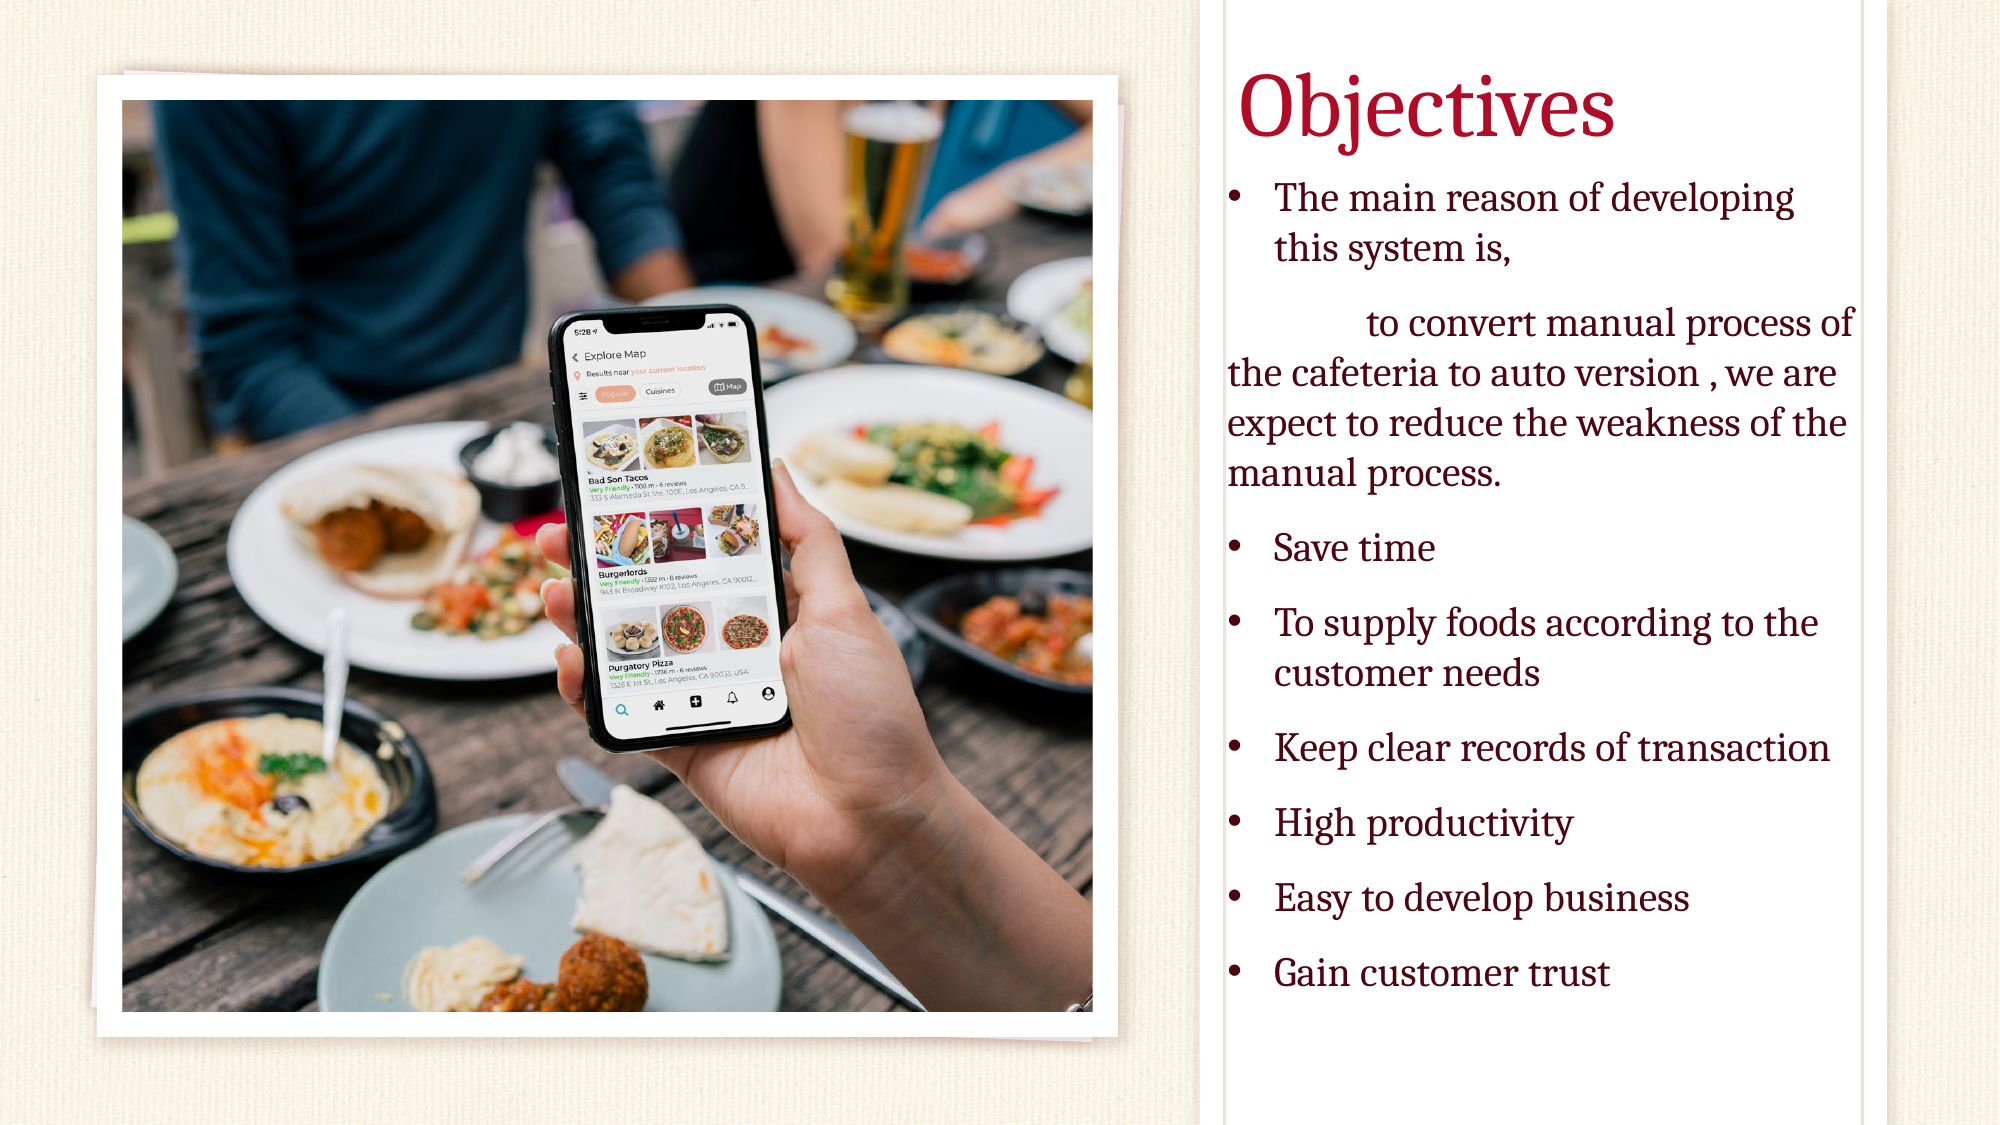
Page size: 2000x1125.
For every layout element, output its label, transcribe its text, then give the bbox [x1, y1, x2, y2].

list The main reason of developing this system is, to convert manual process of the cafeteria to auto version , we are expect to reduce the weakness of the manual process. Save time To supply foods according to the customer needs Keep clear records of transaction High productivity Easy to develop business Gain customer trust [1212, 162, 1878, 1113]
picture [1888, 0, 2000, 1125]
title Objectives [1224, 37, 1850, 162]
picture [0, 0, 1199, 1125]
